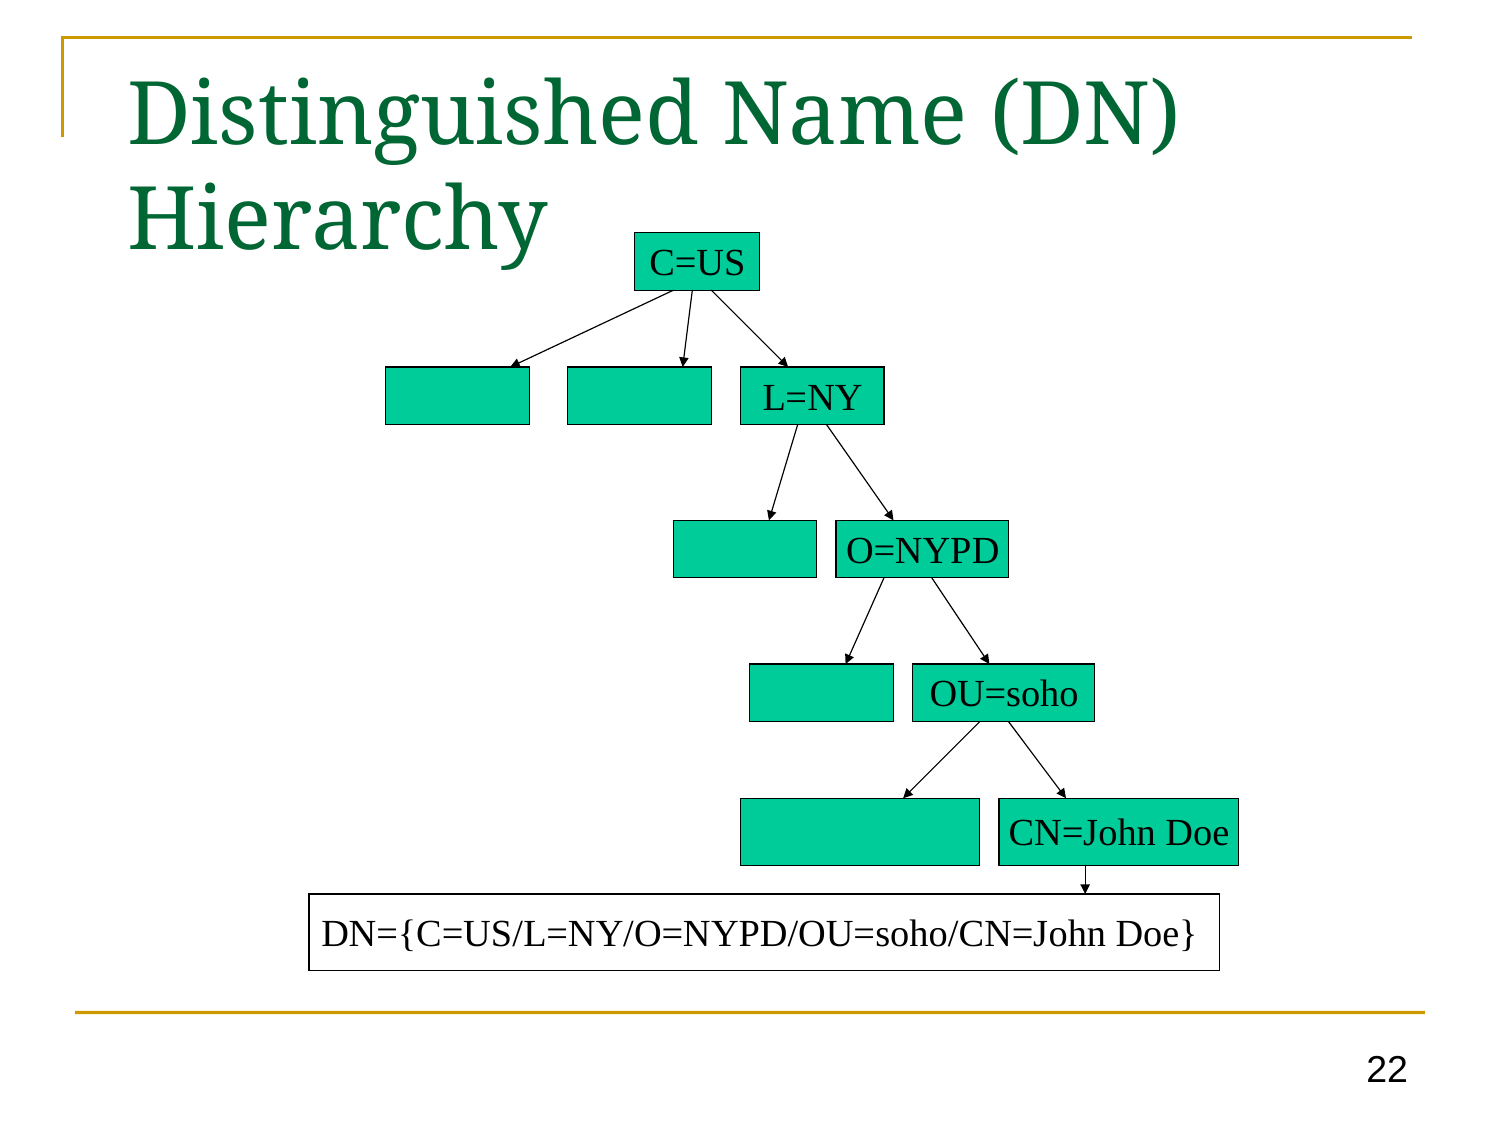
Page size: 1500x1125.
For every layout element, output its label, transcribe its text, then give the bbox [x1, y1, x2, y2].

text_box 22 [1351, 1023, 1424, 1098]
title Distinguished Name (DN) Hierarchy [112, 50, 1427, 238]
picture [145, 136, 1297, 1000]
